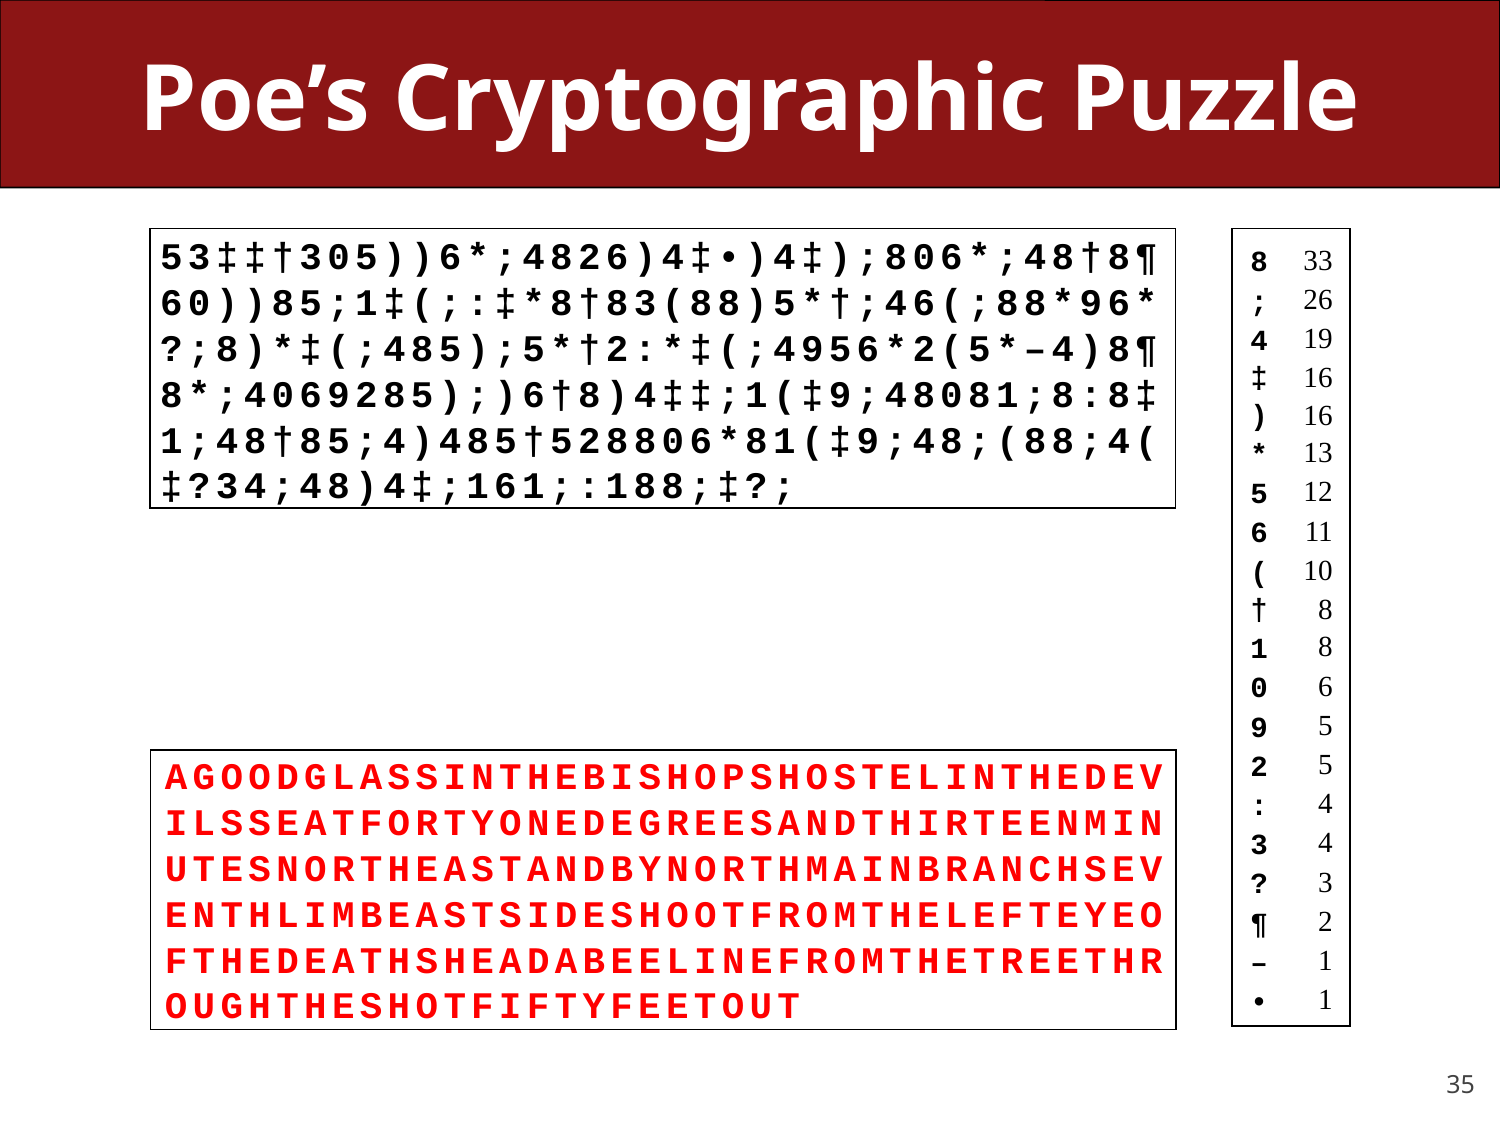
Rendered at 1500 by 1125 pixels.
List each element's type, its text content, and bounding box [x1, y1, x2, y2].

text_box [1231, 228, 1350, 1026]
text_box [1158, 228, 1176, 508]
title Poe’s Cryptographic Puzzle [75, 0, 1425, 188]
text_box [145, 224, 1158, 515]
text_box [1163, 749, 1177, 1030]
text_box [150, 744, 1163, 1035]
